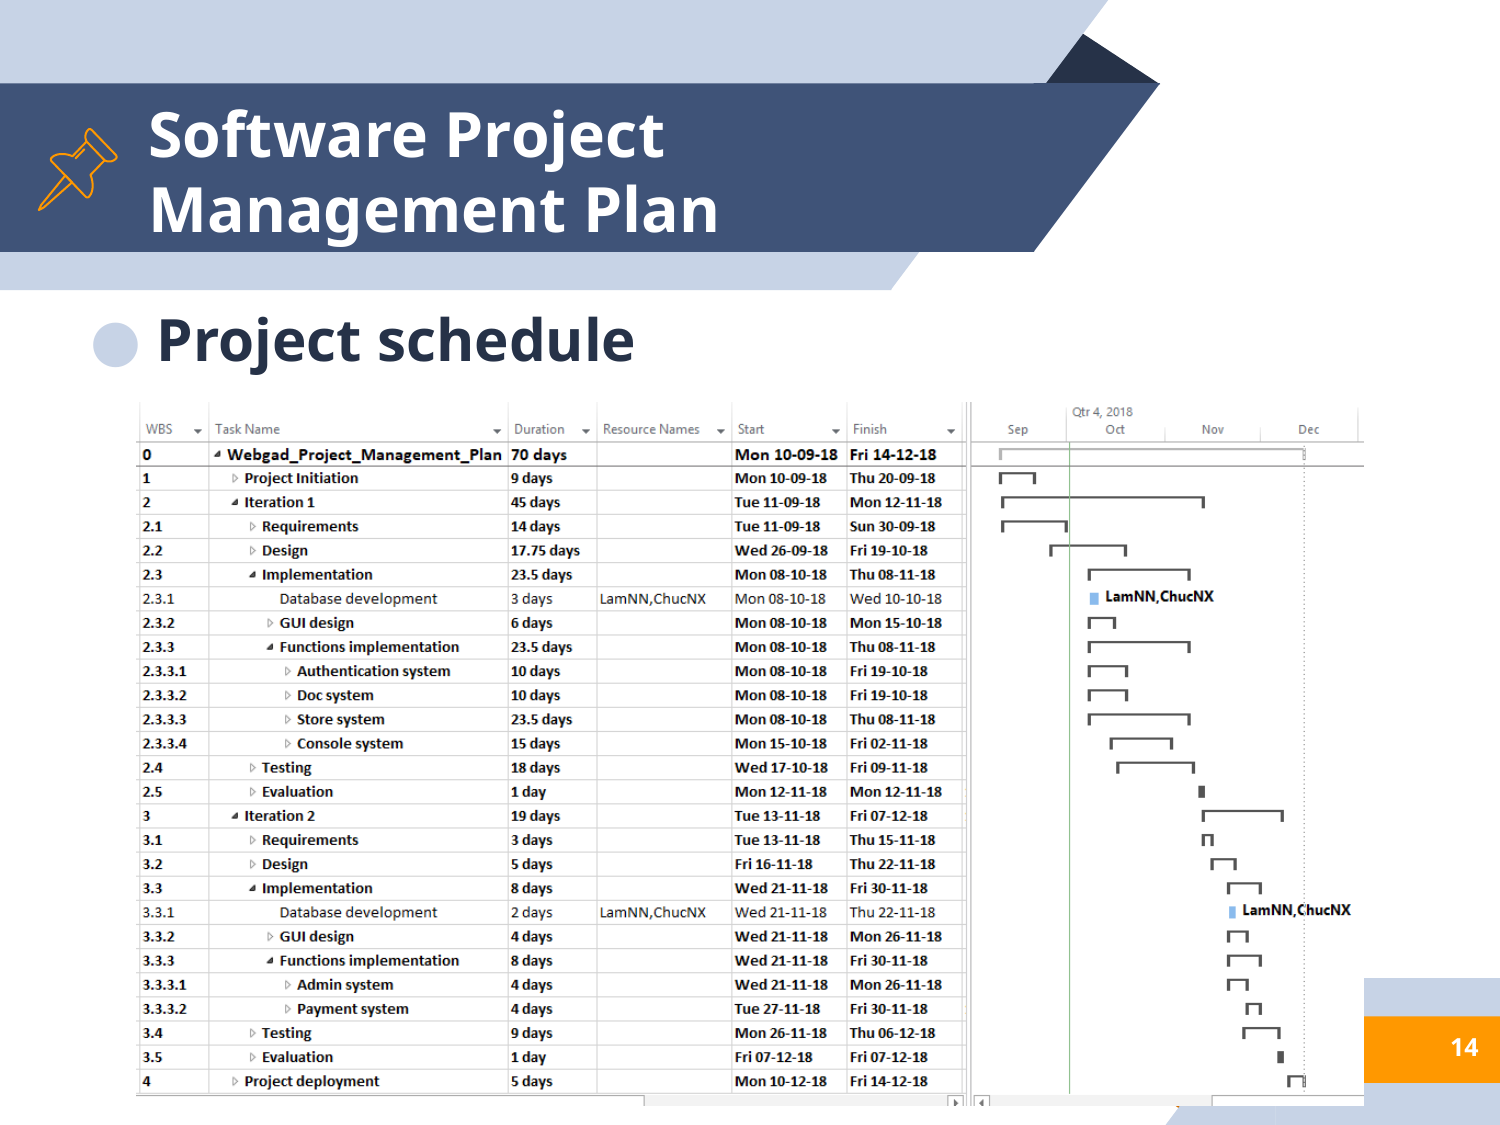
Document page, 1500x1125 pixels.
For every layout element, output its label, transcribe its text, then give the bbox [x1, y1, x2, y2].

picture [135, 401, 1364, 1106]
slide_number ‹#› [1370, 1014, 1494, 1084]
title Software Project Management Plan [133, 85, 1095, 254]
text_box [38, 128, 117, 211]
list Project schedule [66, 287, 1055, 402]
